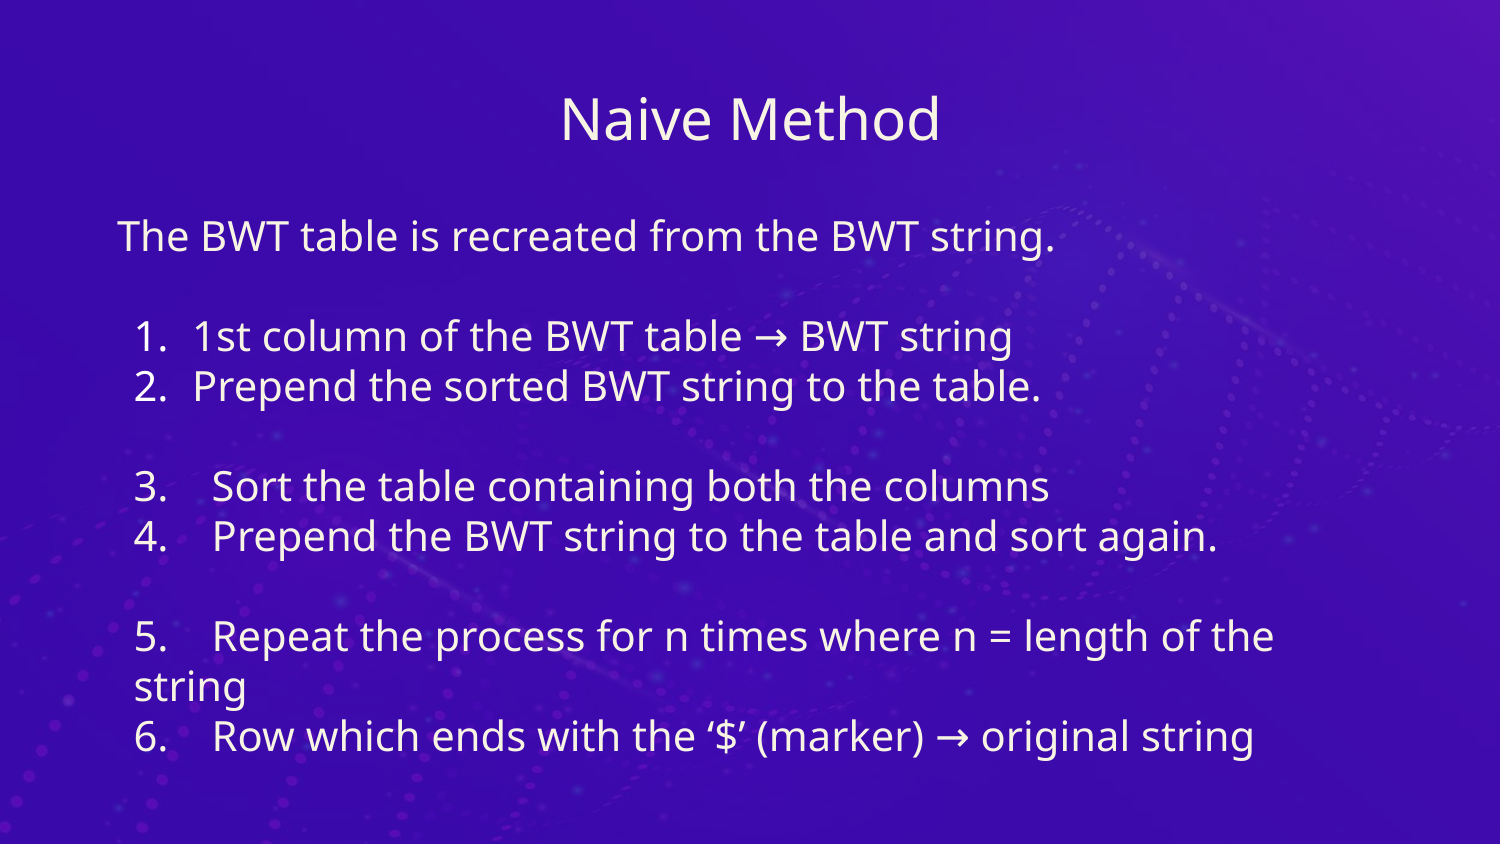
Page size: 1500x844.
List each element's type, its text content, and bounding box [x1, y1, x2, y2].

subtitle The BWT table is recreated from the BWT string. 1st column of the BWT table → BWT string Prepend the sorted BWT string to the table. 3. Sort the table containing both the columns 4. Prepend the BWT string to the table and sort again. 5. Repeat the process for n times where n = length of the string 6. Row which ends with the ‘$’ (marker) → original string [116, 209, 1383, 767]
title Naive Method [116, 82, 1385, 188]
